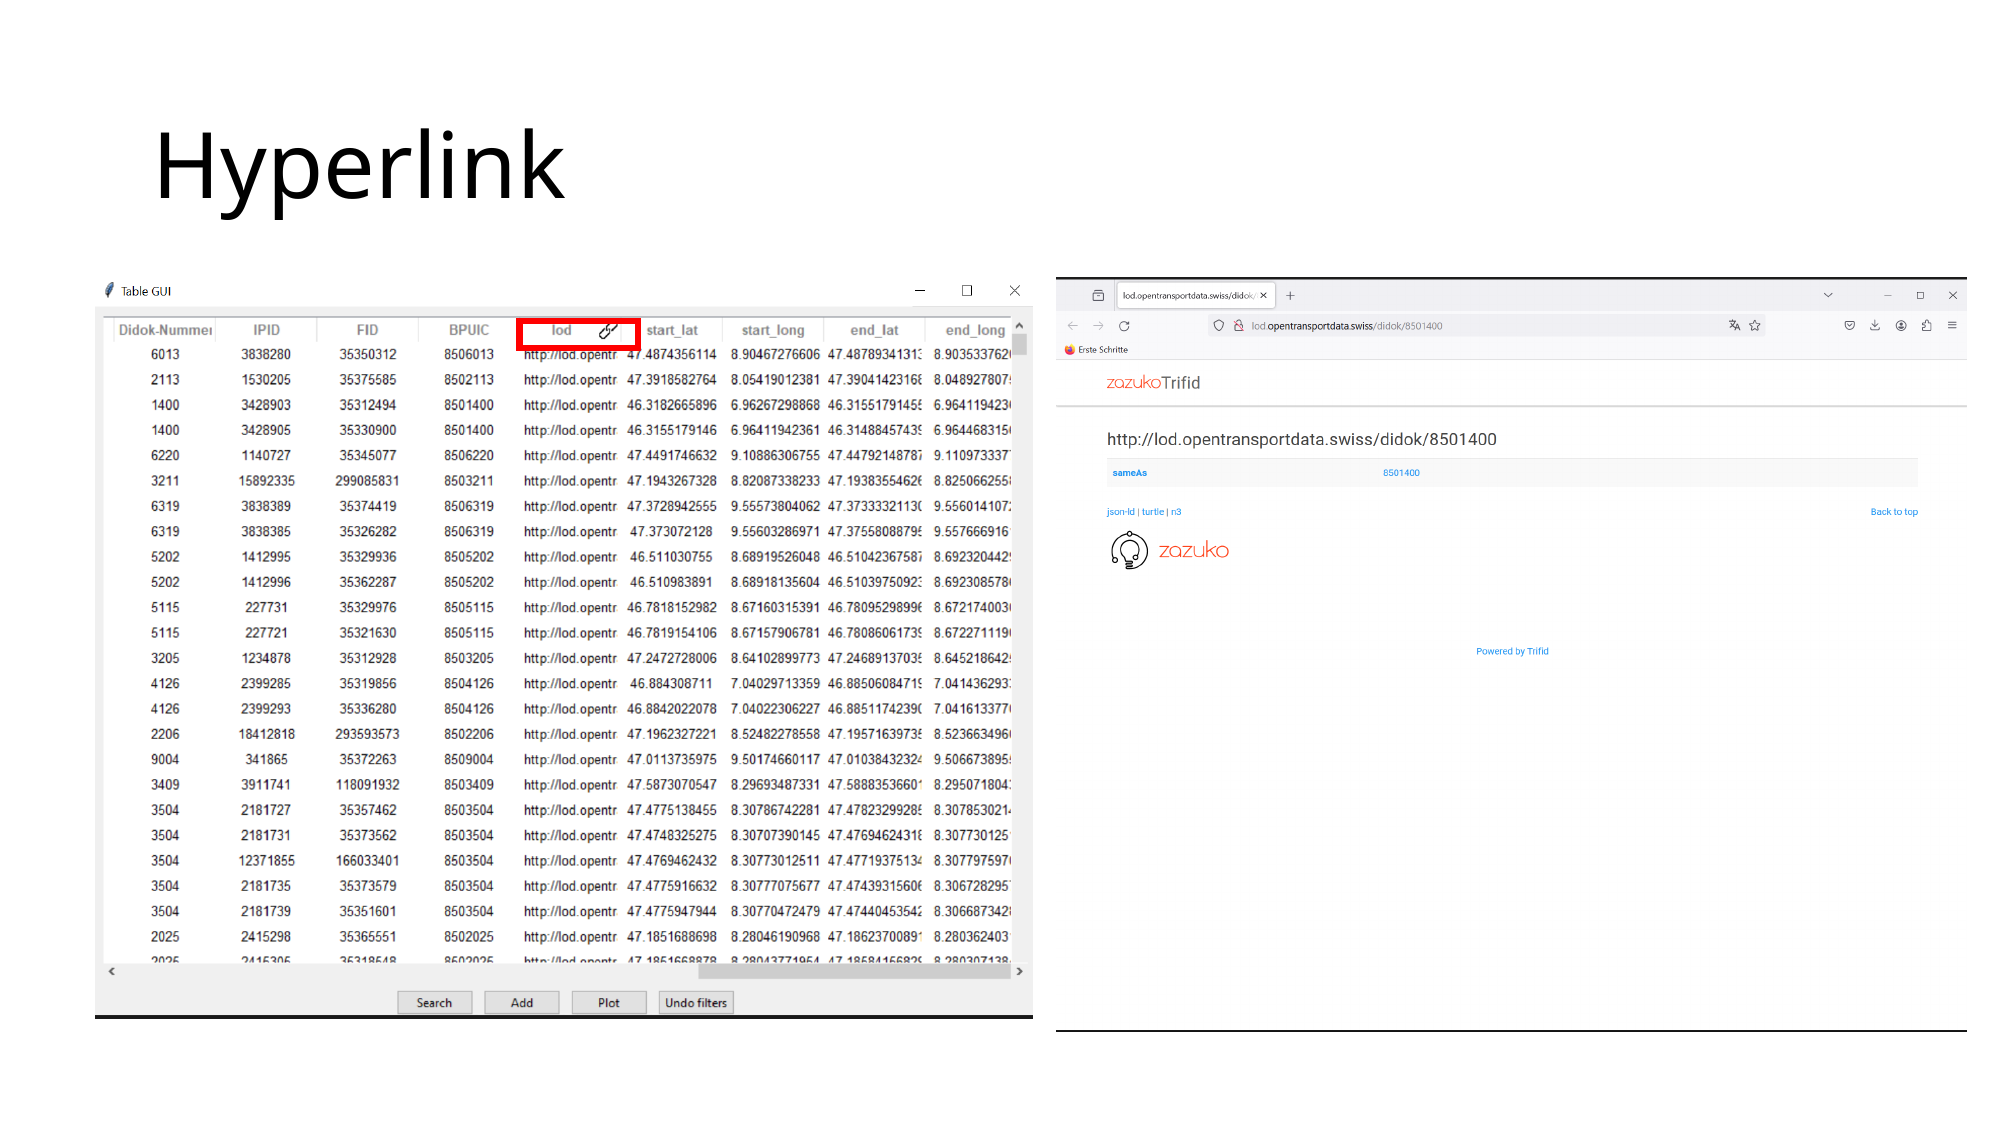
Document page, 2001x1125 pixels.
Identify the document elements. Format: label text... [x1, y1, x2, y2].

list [95, 276, 1033, 1019]
title Hyperlink [137, 59, 1863, 278]
picture [1055, 276, 1968, 1032]
